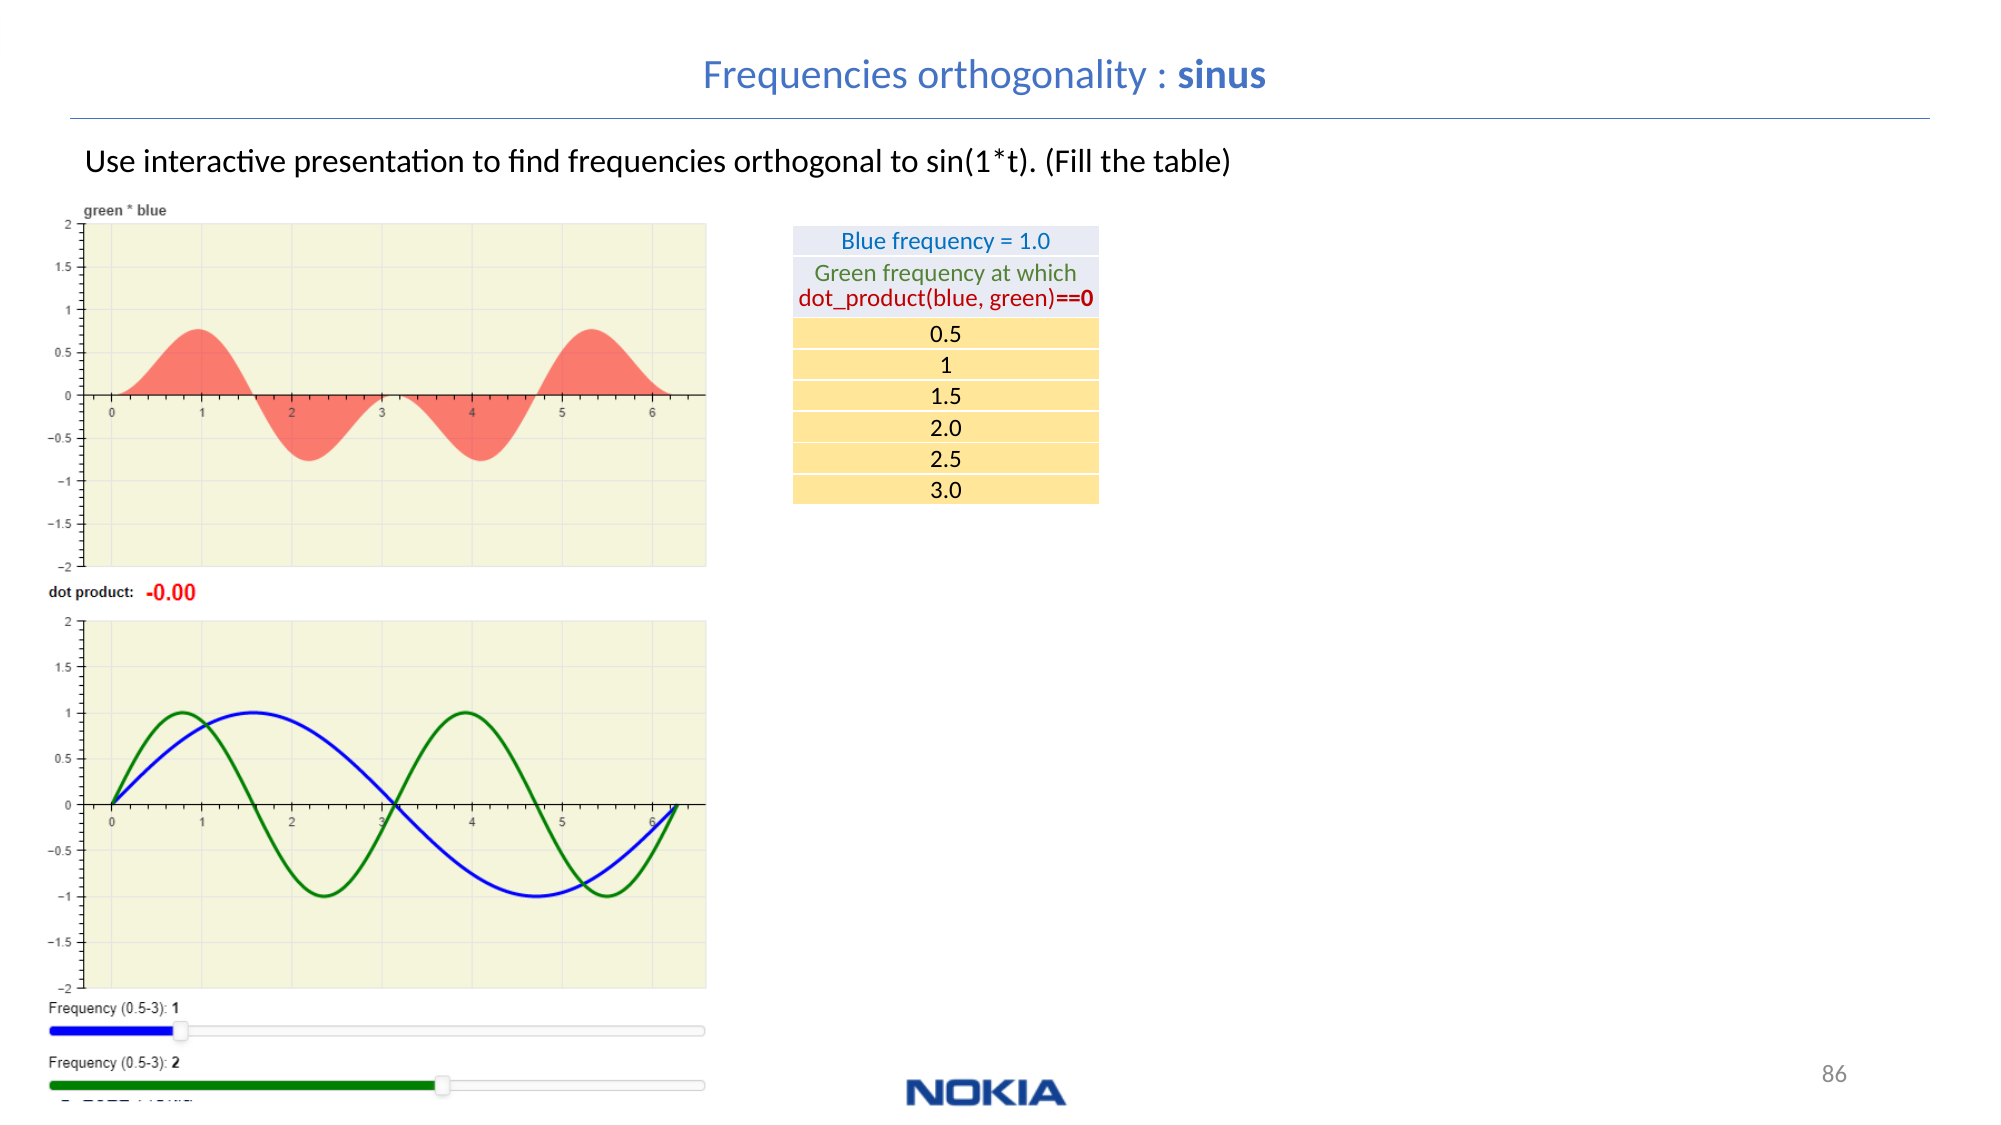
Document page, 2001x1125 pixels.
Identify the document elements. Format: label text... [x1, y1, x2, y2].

table_header Blue frequency = 1.0 [793, 226, 1099, 255]
table_cell 3.0 [793, 475, 1099, 504]
table_cell 2.5 [793, 443, 1099, 473]
table_cell 1 [793, 350, 1099, 379]
table_cell 0.5 [793, 318, 1099, 348]
slide_number 86 [1412, 1042, 1863, 1103]
text_box Use interactive presentation to find frequencies orthogonal to sin(1*t). (Fill the table) [70, 132, 1913, 187]
picture [36, 201, 1167, 1111]
table_cell Green frequency at which dot_product(blue, green)==0 [793, 257, 1099, 317]
table_cell 2.0 [793, 412, 1099, 442]
table_cell 1.5 [793, 381, 1099, 410]
text_box Frequencies orthogonality : sinus [55, 35, 1915, 104]
